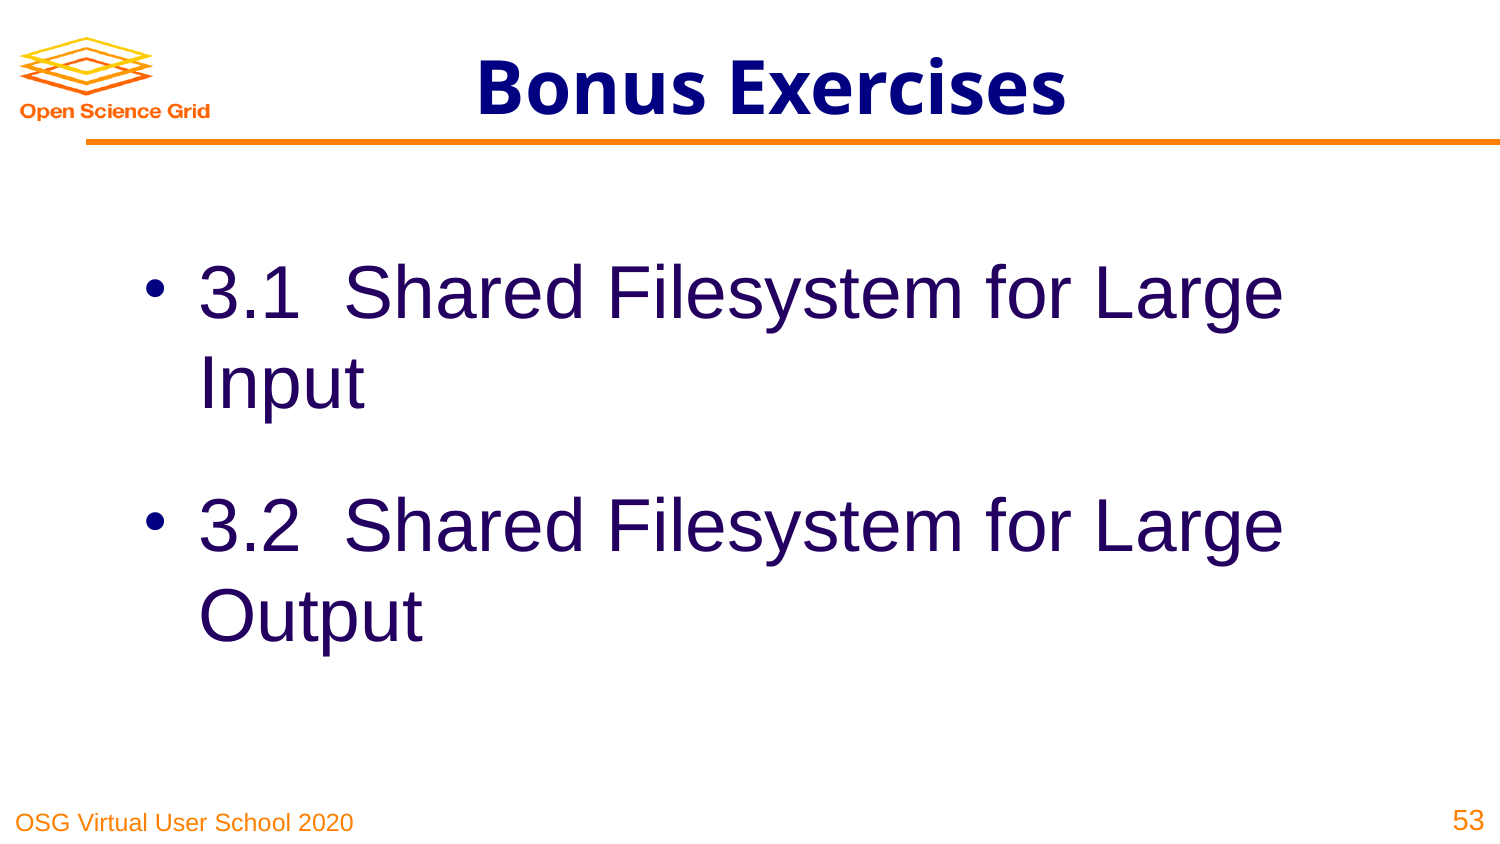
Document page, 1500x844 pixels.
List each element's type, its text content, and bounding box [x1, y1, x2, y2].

slide_number 53 [1431, 787, 1500, 844]
title Bonus Exercises [201, 14, 1342, 155]
list 3.1 Shared Filesystem for Large Input 3.2 Shared Filesystem for Large Output [127, 164, 1403, 741]
picture [0, 20, 201, 134]
